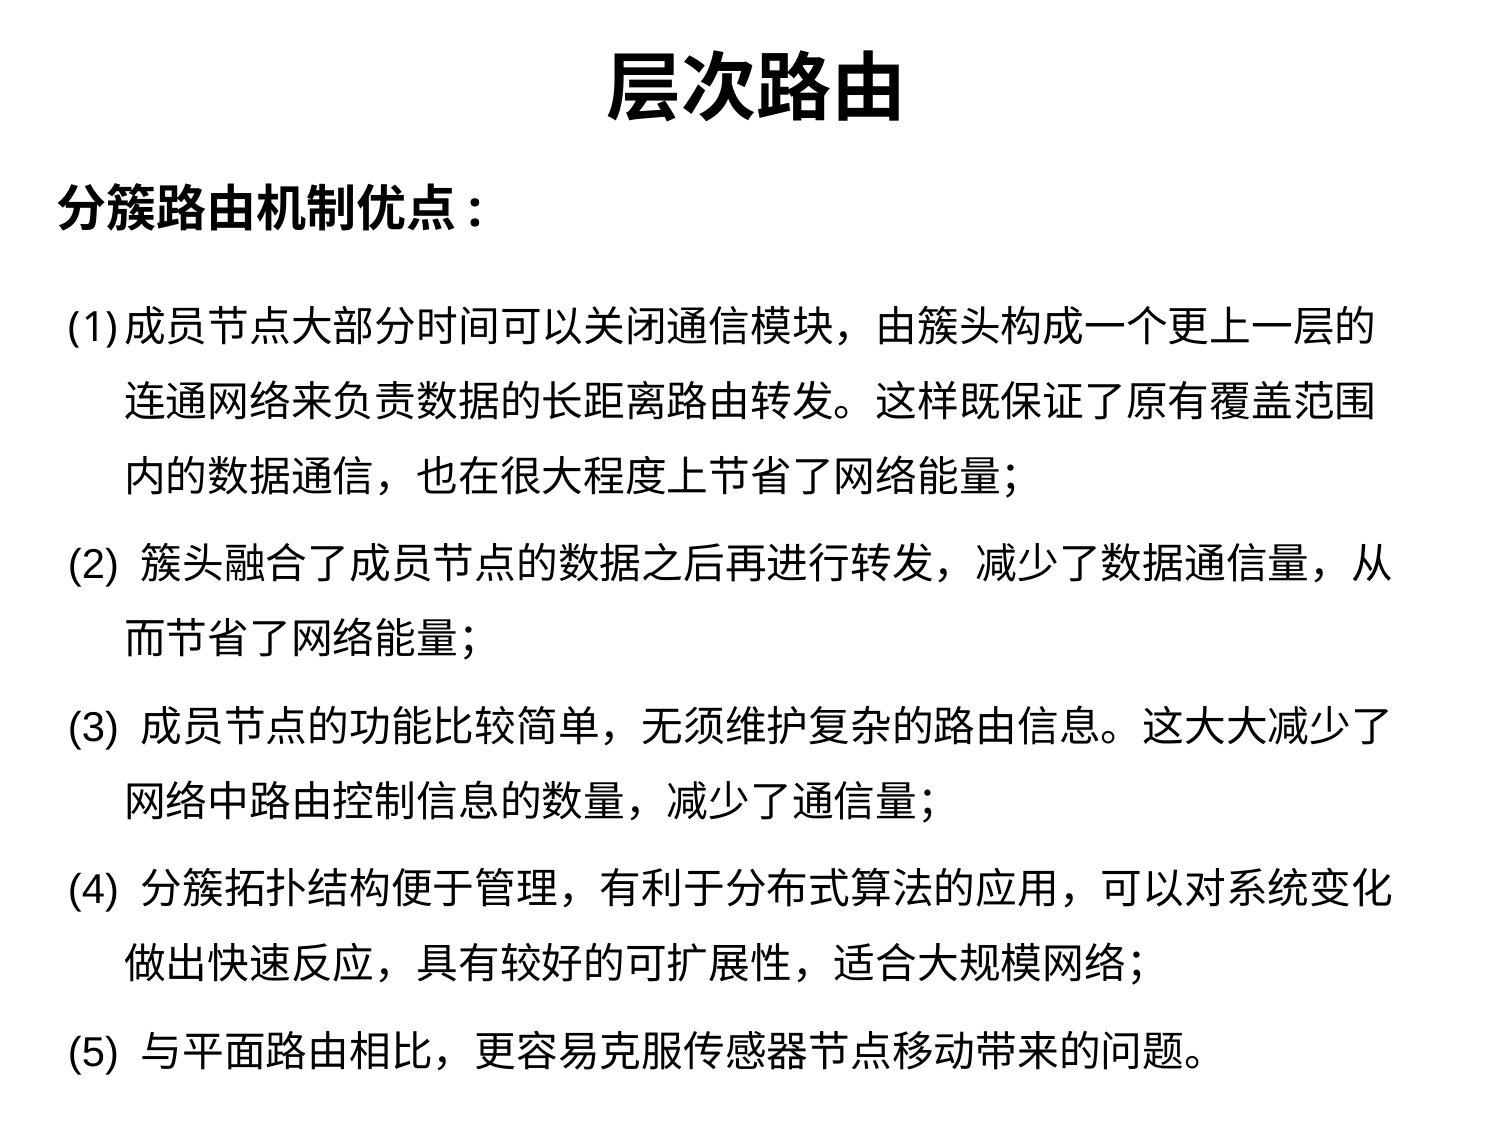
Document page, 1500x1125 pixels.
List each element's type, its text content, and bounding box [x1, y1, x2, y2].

text_box 分簇路由机制优点: [41, 169, 1400, 245]
text_box 成员节点大部分时间可以关闭通信模块，由簇头构成一个更上一层的连通网络来负责数据的长距离路由转发。这样既保证了原有覆盖范围内的数据通信，也在很大程度上节省了网络能量； (2) 簇头融合了成员节点的数据之后再进行转发，减少了数据通信量，从而节省了网络能量； (3) 成员节点的功能比较简单，无须维护复杂的路由信息。这大大减少了网络中路由控制信息的数量，减少了通信量； (4) 分簇拓扑结构便于管理，有利于分布式算法的应用，可以对系统变化做出快速反应，具有较好的可扩展性，适合大规模网络； (5) 与平面路由相比，更容易克服传感器节点移动带来的问题。 [53, 267, 1412, 1082]
title 层次路由 [100, 0, 1413, 170]
